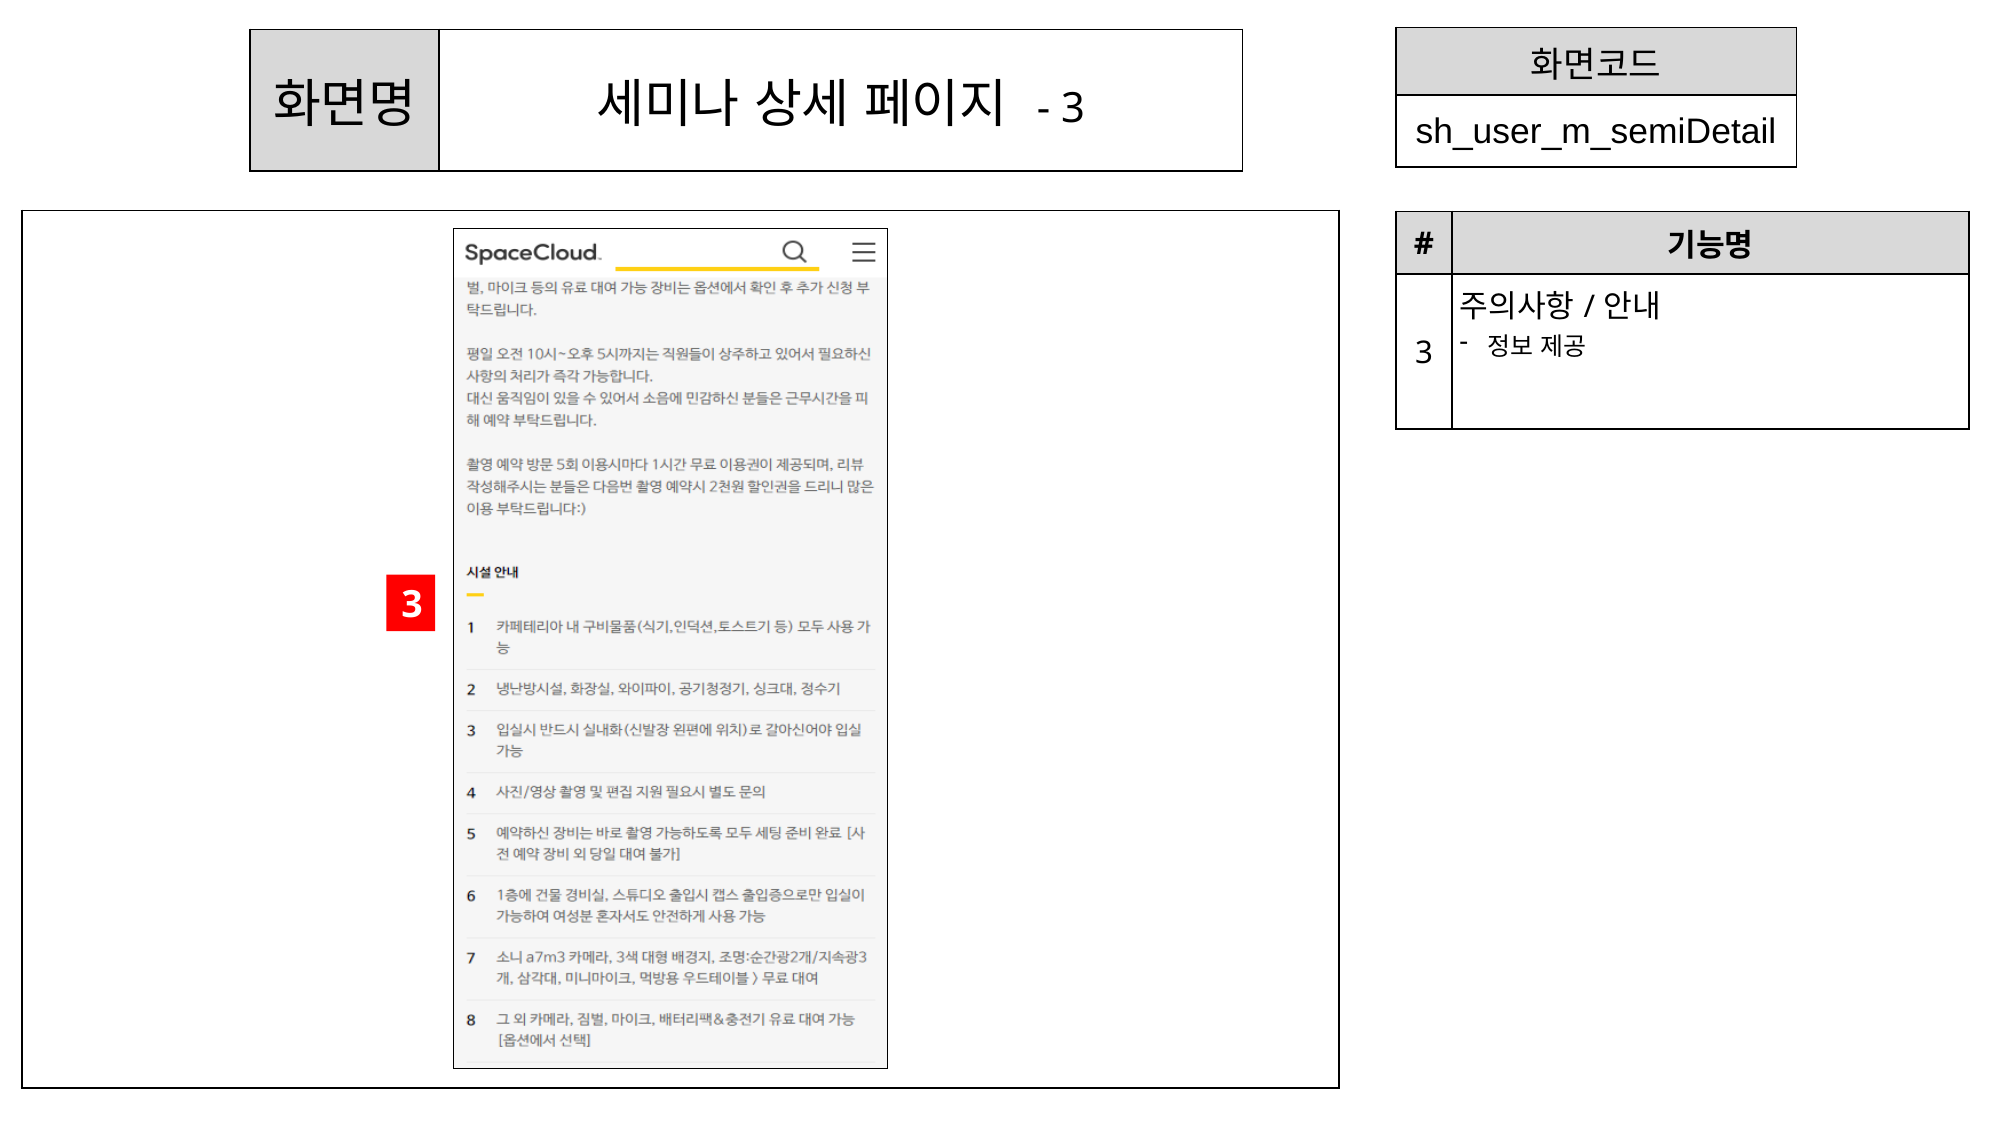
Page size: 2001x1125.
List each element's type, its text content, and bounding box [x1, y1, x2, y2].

table_header 세미나 상세 페이지 - 3 [440, 30, 1242, 170]
table_header 기능명 [1453, 212, 1968, 273]
table_cell sh_user_m_semiDetail [1397, 96, 1796, 166]
table_header 화면코드 [1397, 28, 1796, 94]
picture [453, 228, 888, 1069]
table_cell 3 [1397, 275, 1451, 428]
table_header 화면명 [251, 30, 438, 170]
table_header # [1397, 212, 1451, 273]
table_cell 주의사항/안내 정보 제공 [1453, 275, 1968, 428]
table_header [23, 211, 1338, 1087]
text_box 3 [385, 574, 436, 632]
